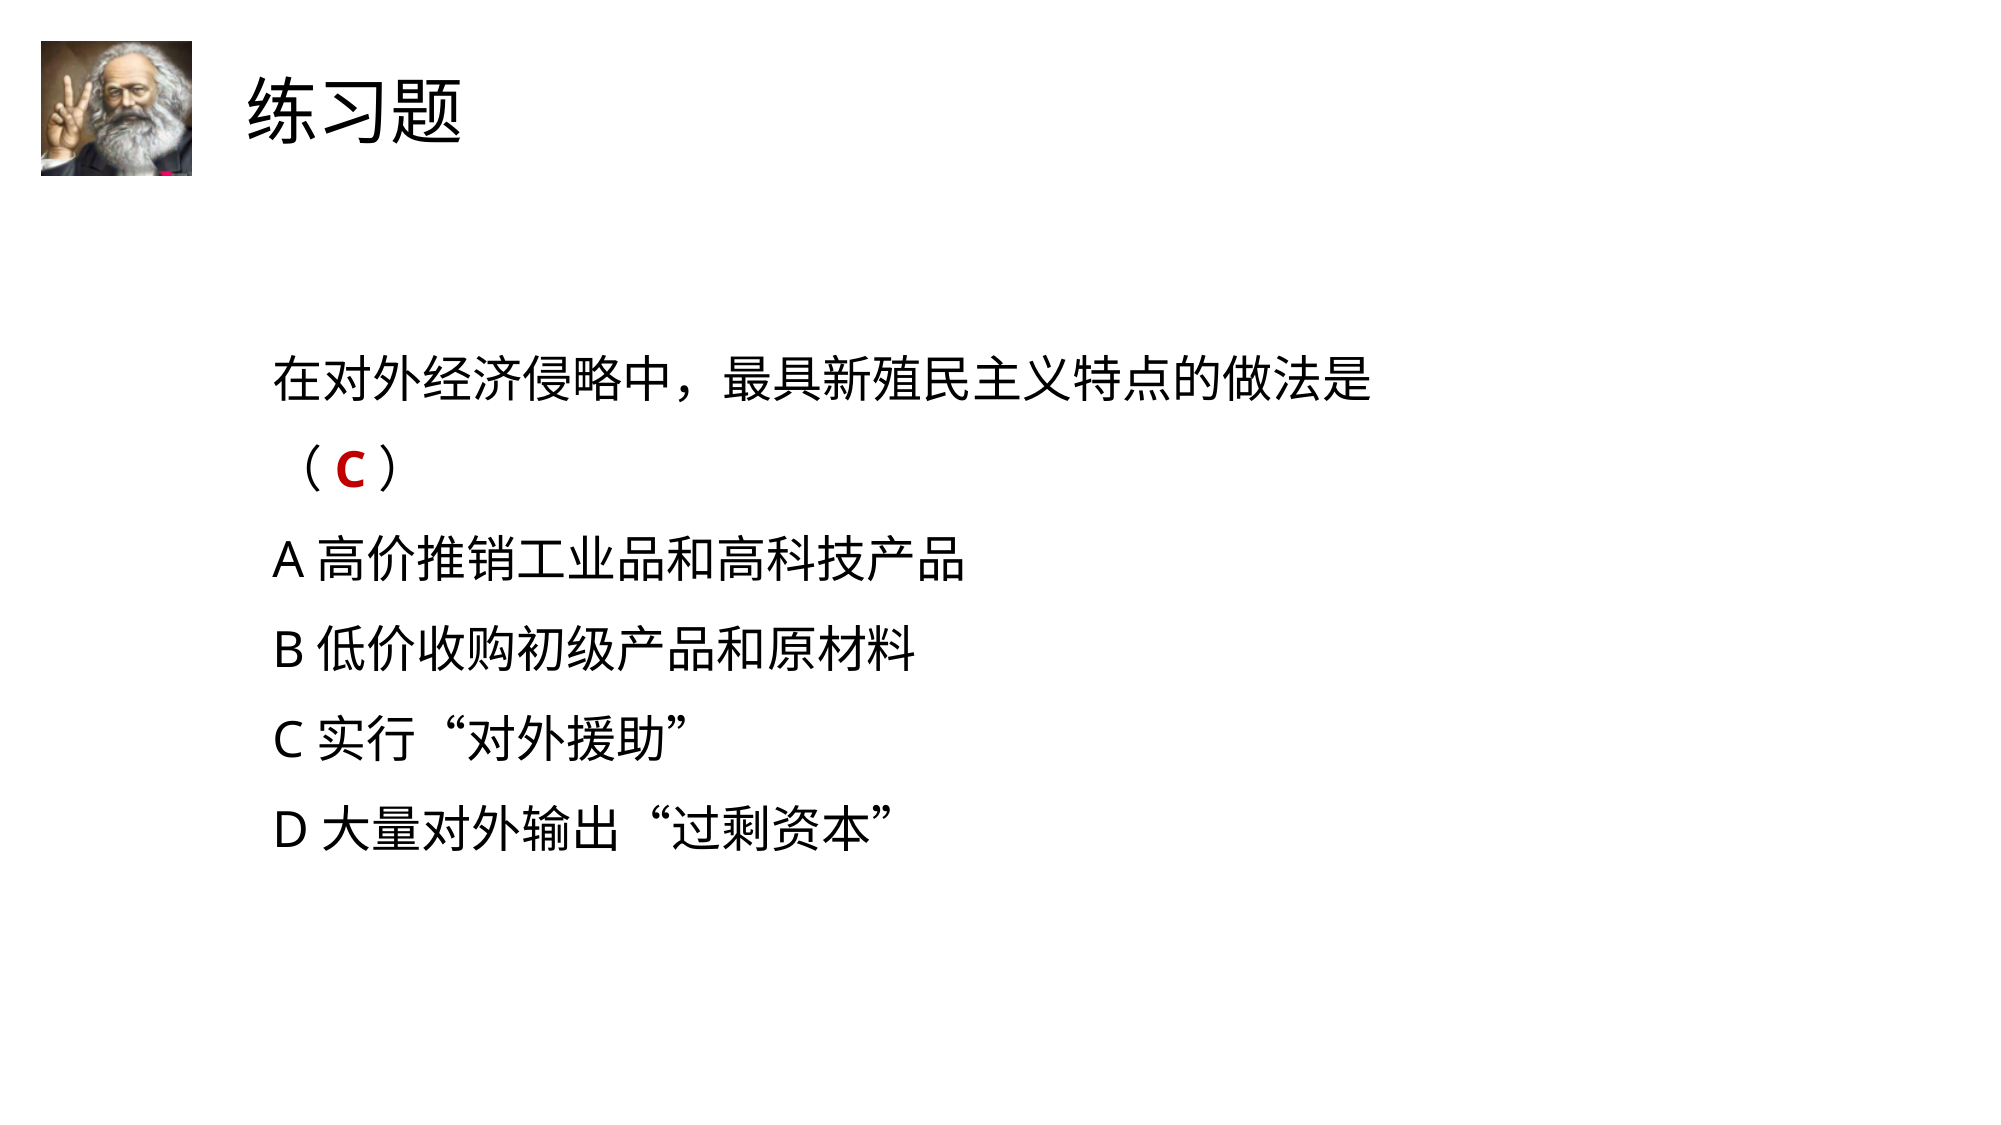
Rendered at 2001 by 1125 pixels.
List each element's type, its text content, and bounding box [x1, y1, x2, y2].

text_box 在对外经济侵略中，最具新殖民主义特点的做法是（C） A高价推销工业品和高科技产品 B低价收购初级产品和原材料 C实行“对外援助” D大量对外输出“过剩资本” [257, 309, 1524, 865]
text_box [172, 278, 1828, 444]
picture [41, 41, 192, 176]
